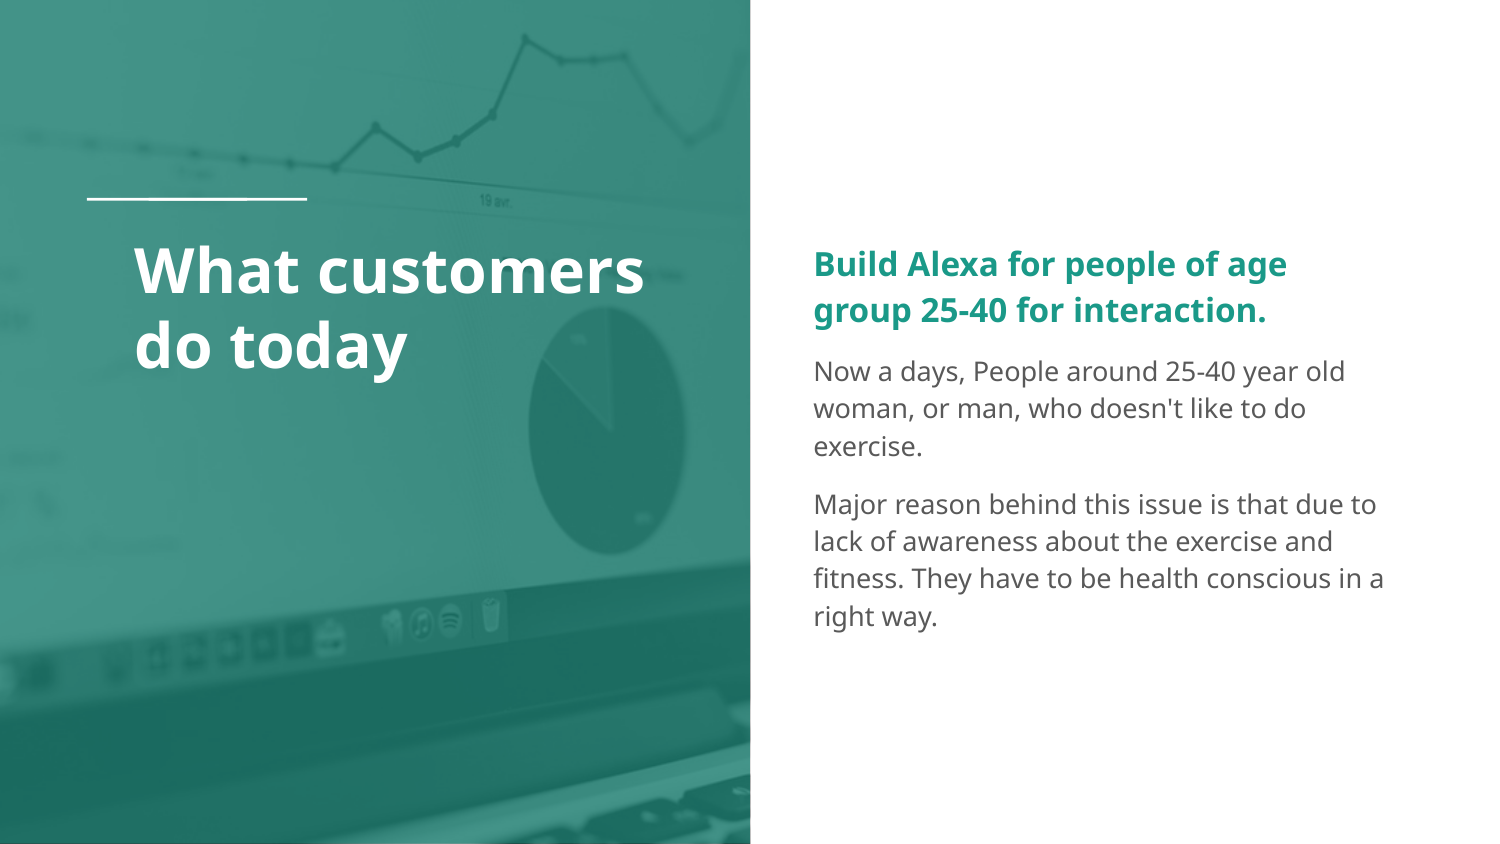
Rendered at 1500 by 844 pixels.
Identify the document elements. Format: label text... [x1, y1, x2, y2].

list Build Alexa for people of age group 25-40 for interaction. Now a days, People around 25-40 year old woman, or man, who doesn't like to do exercise. Major reason behind this issue is that due to lack of awareness about the exercise and fitness. They have to be health conscious in a right way. [798, 221, 1403, 719]
title What customers do today [119, 216, 662, 494]
